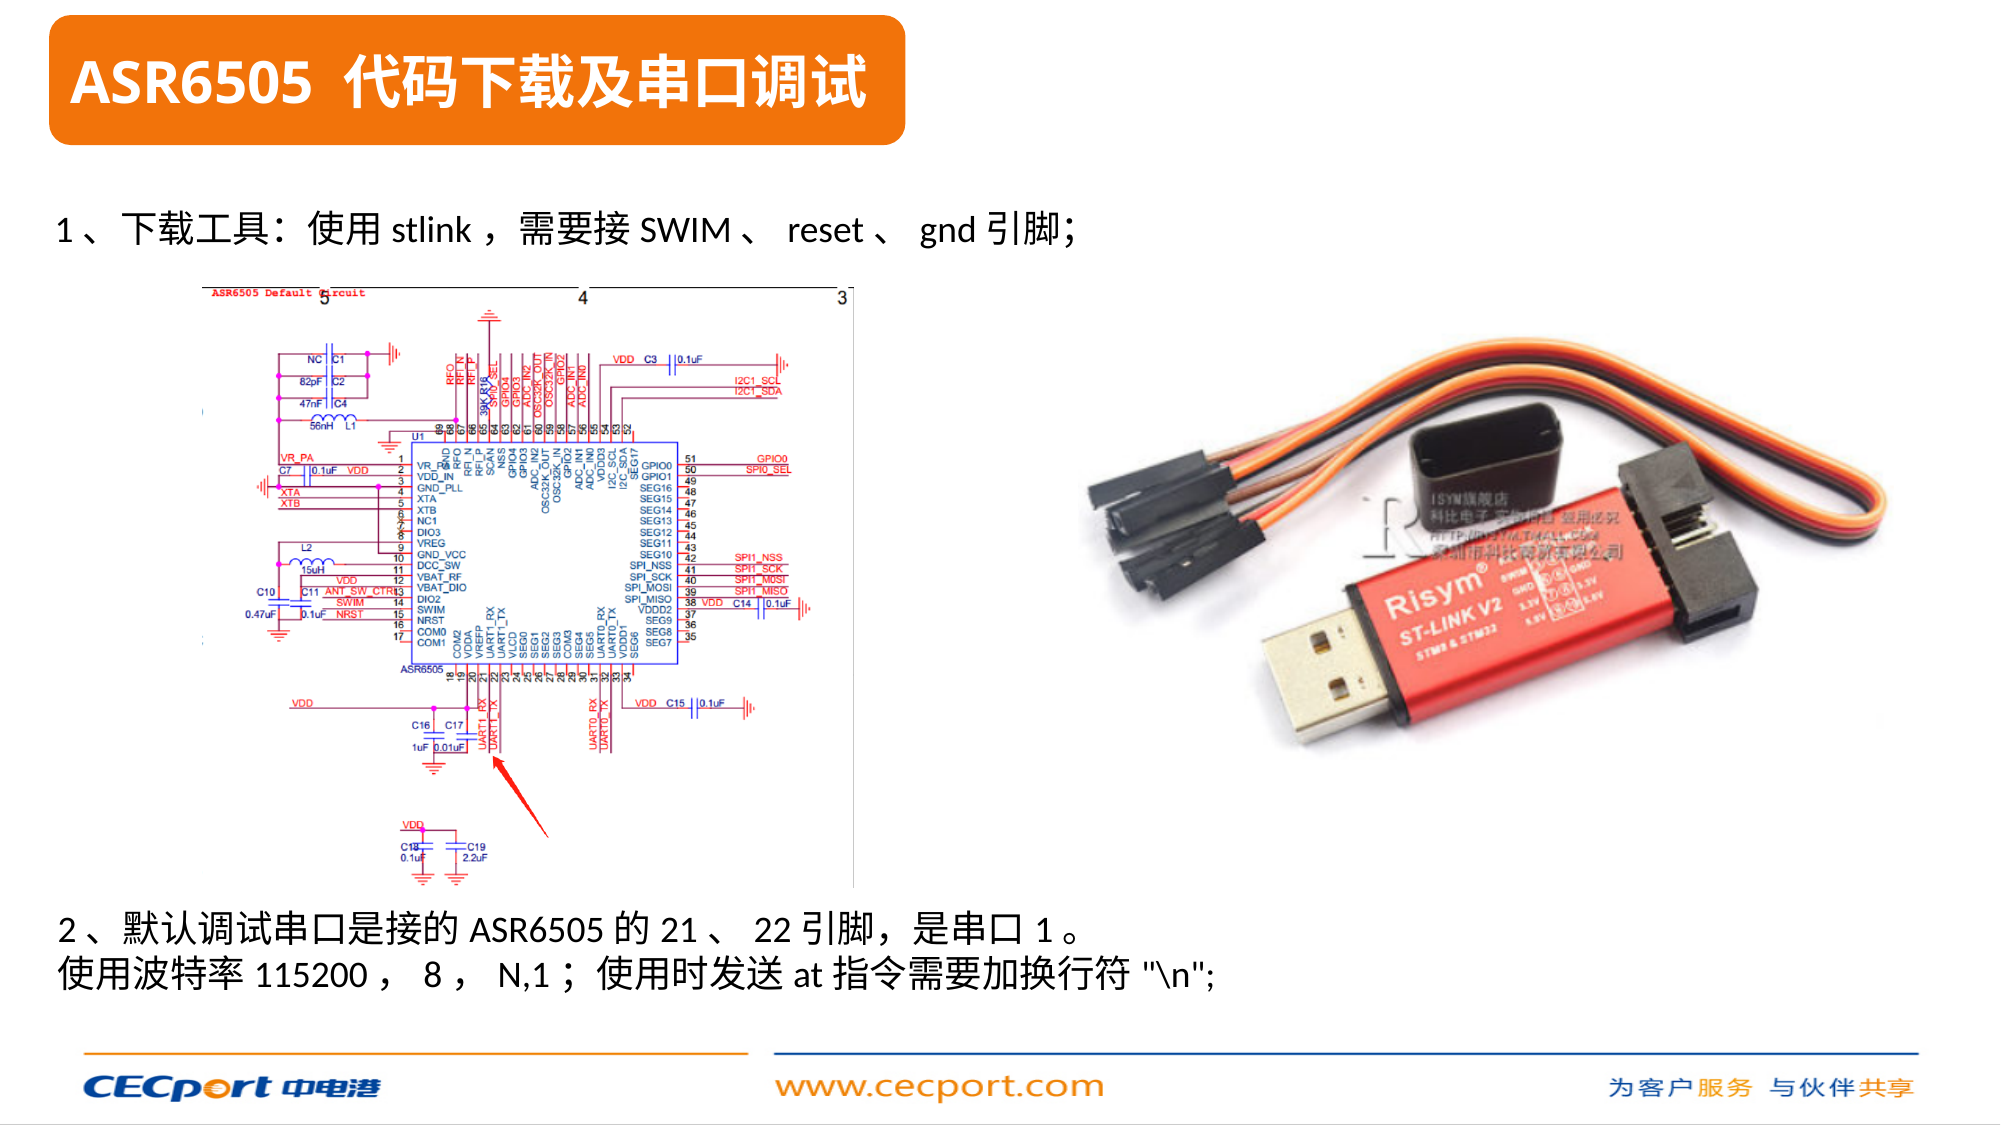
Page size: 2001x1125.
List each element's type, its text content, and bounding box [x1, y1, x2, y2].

text_box 2、默认调试串口是接的ASR6505的21、22引脚，是串口1。 使用波特率115200，8，N,1；使用时发送at指令需要加换行符"\n"; [42, 897, 1231, 1002]
text_box ASR6505 代码下载及串口调试 [46, 12, 908, 148]
text_box 1、下载工具：使用stlink，需要接SWIM、reset、gnd引脚； [39, 198, 1114, 258]
picture [0, 0, 2001, 1125]
